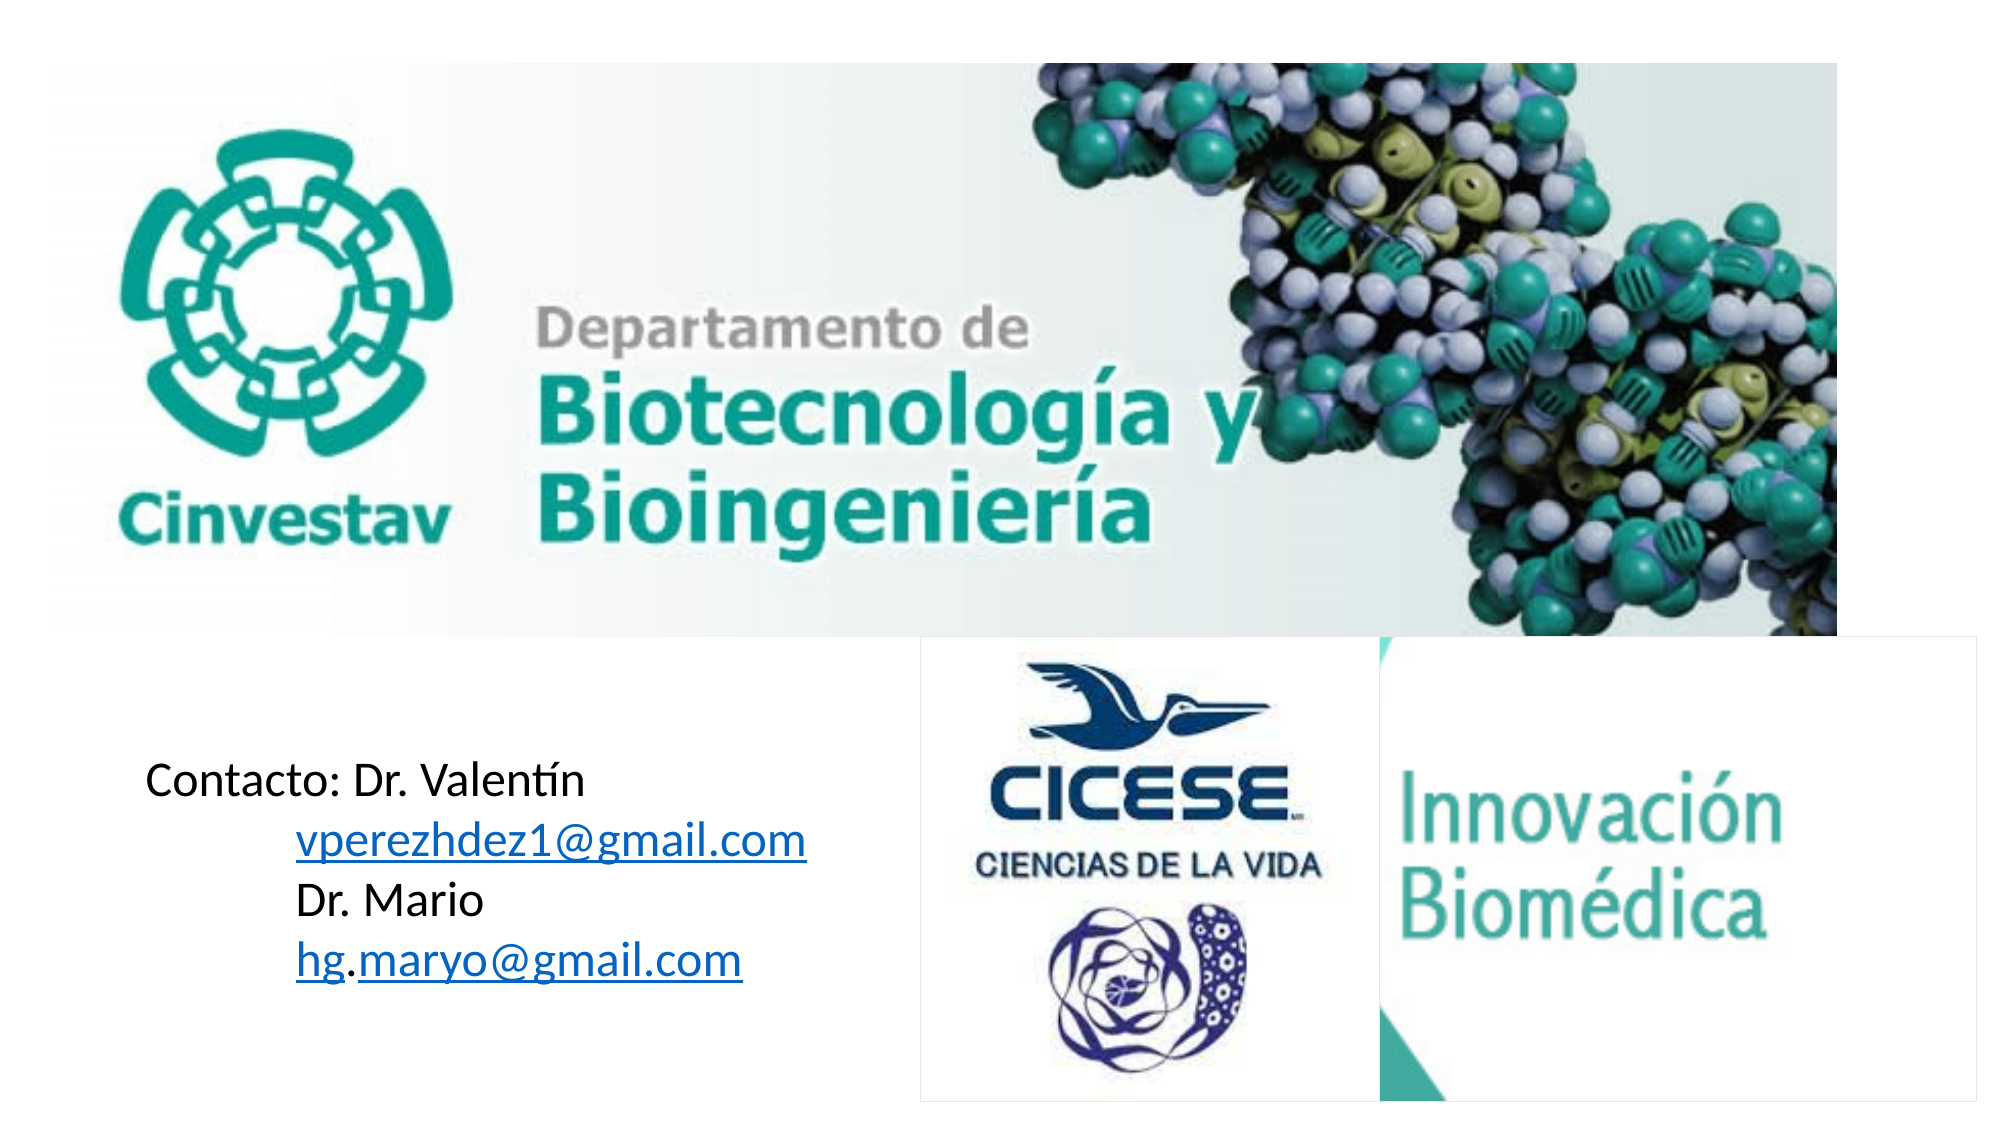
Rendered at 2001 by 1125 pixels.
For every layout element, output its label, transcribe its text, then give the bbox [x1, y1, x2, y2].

picture [48, 63, 1837, 637]
text_box Contacto: Dr. Valentín vperezhdez1@gmail.com Dr. Mario hg.maryo@gmail.com [130, 739, 921, 1114]
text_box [920, 636, 1977, 1102]
